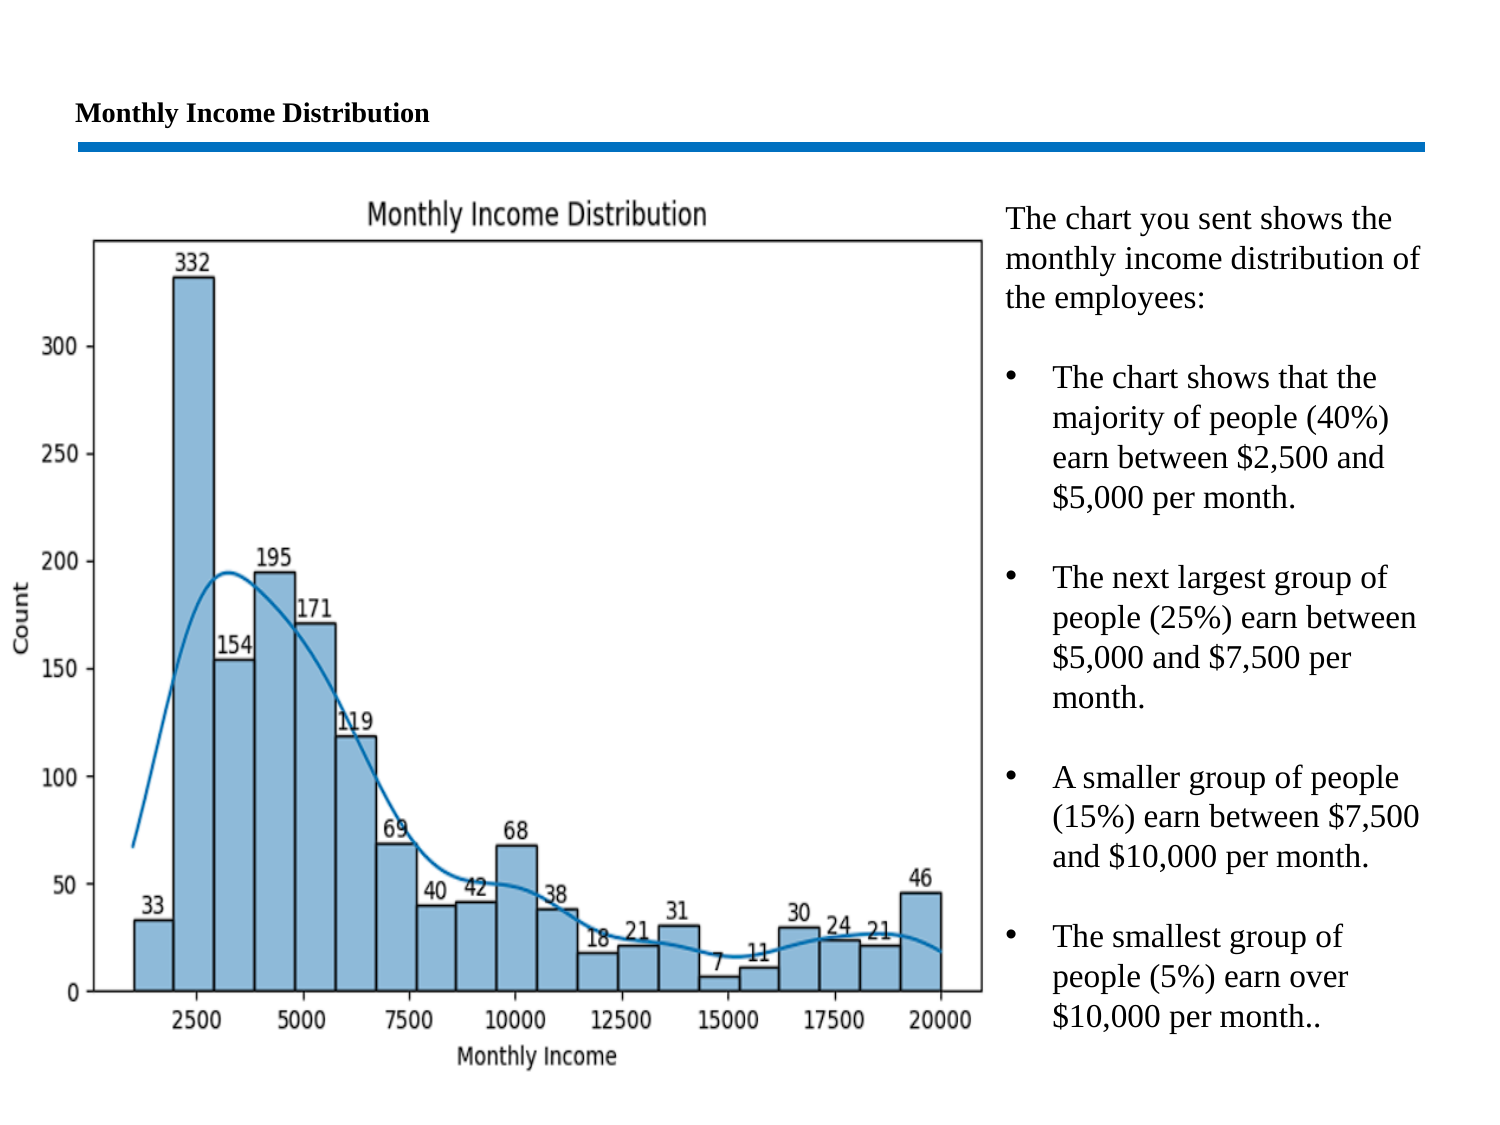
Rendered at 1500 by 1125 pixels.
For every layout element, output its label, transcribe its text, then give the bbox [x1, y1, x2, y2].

title Monthly Income Distribution [75, 90, 1425, 137]
text_box The chart you sent shows the monthly income distribution of the employees: The chart shows that the majority of people (40%) earn between $2,500 and $5,000 per month. The next largest group of people (25%) earn between $5,000 and $7,500 per month. A smaller group of people (15%) earn between $7,500 and $10,000 per month. The smallest group of people (5%) earn over $10,000 per month.. [1029, 188, 1444, 1042]
picture [0, 188, 1029, 1079]
